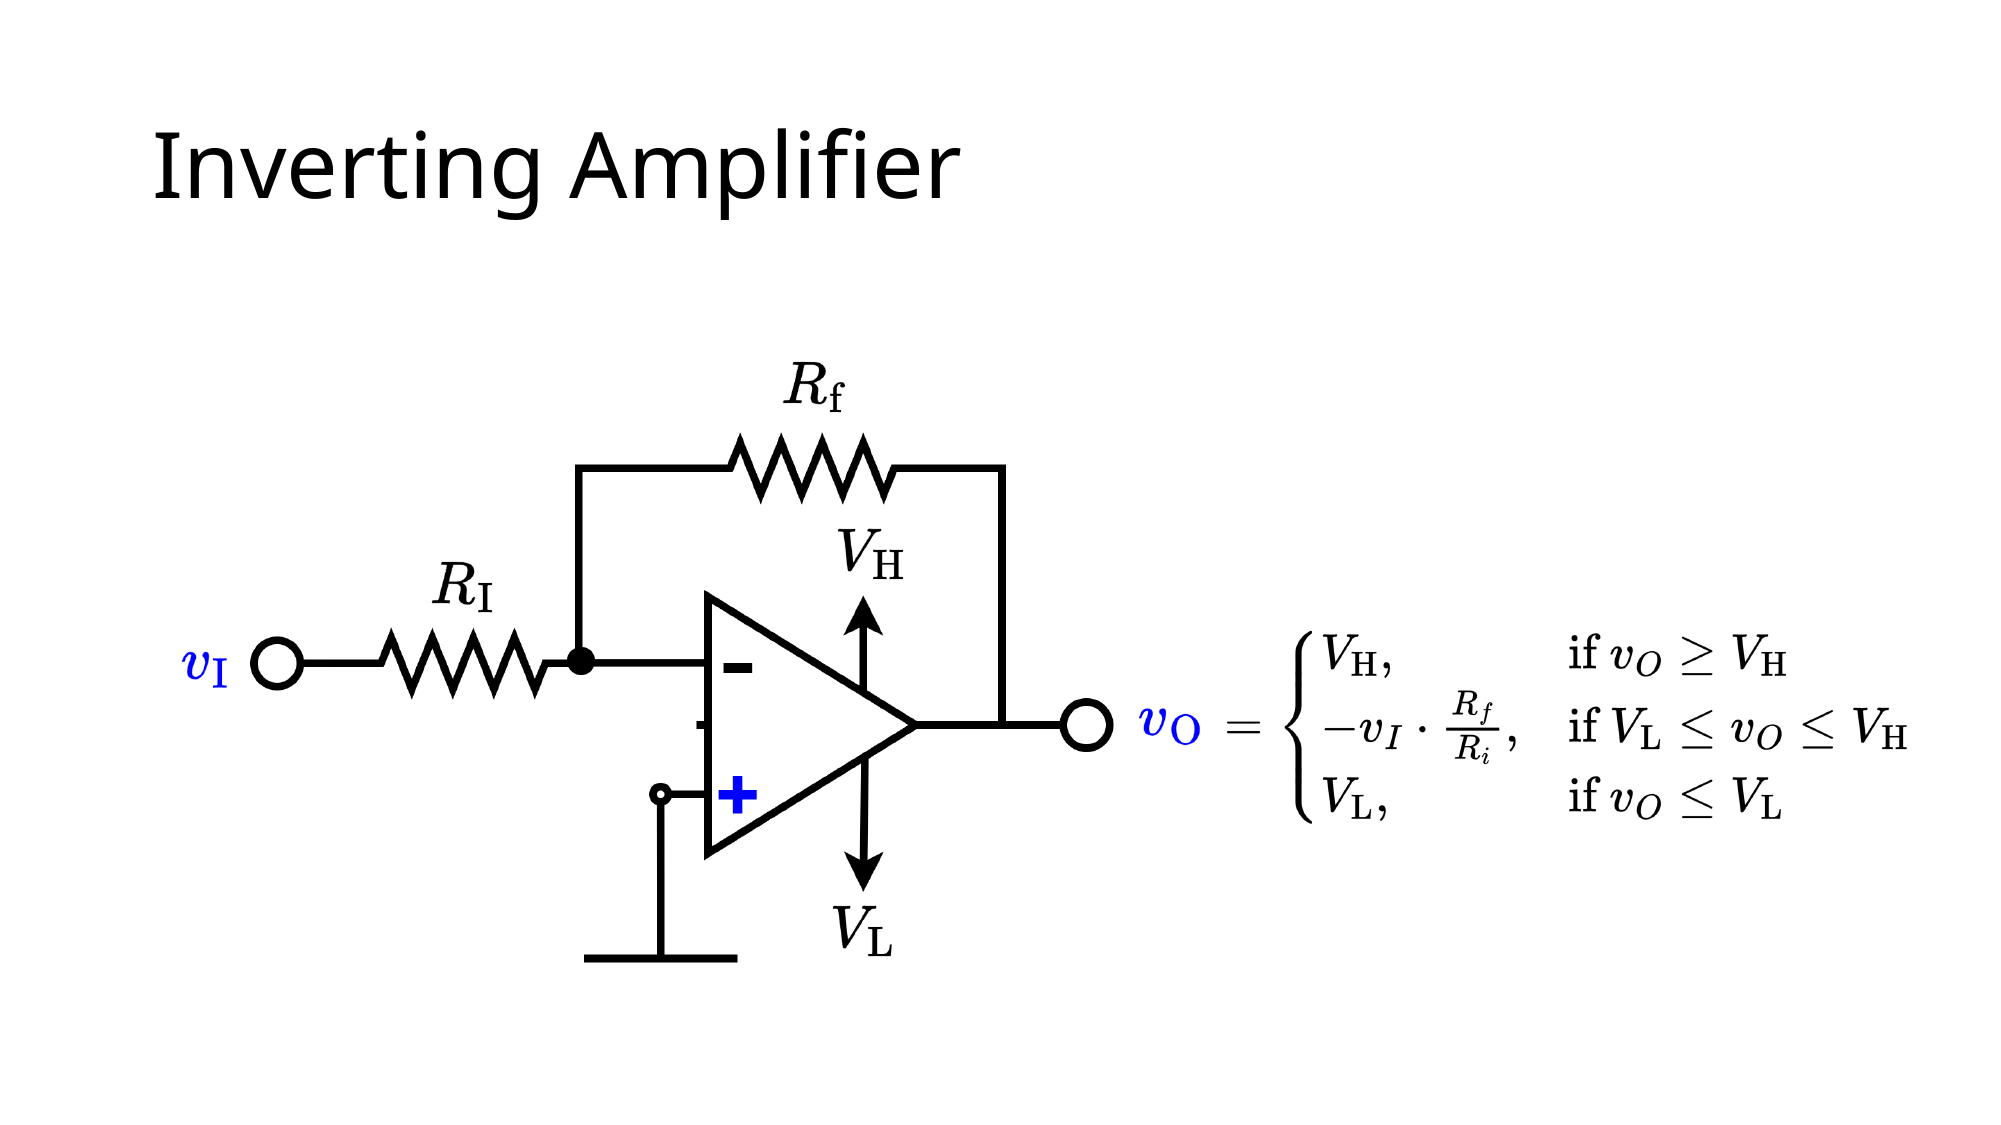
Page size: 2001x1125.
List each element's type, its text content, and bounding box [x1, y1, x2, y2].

title Inverting Amplifier [137, 59, 1863, 278]
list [137, 277, 1276, 1039]
picture [1217, 613, 1921, 848]
